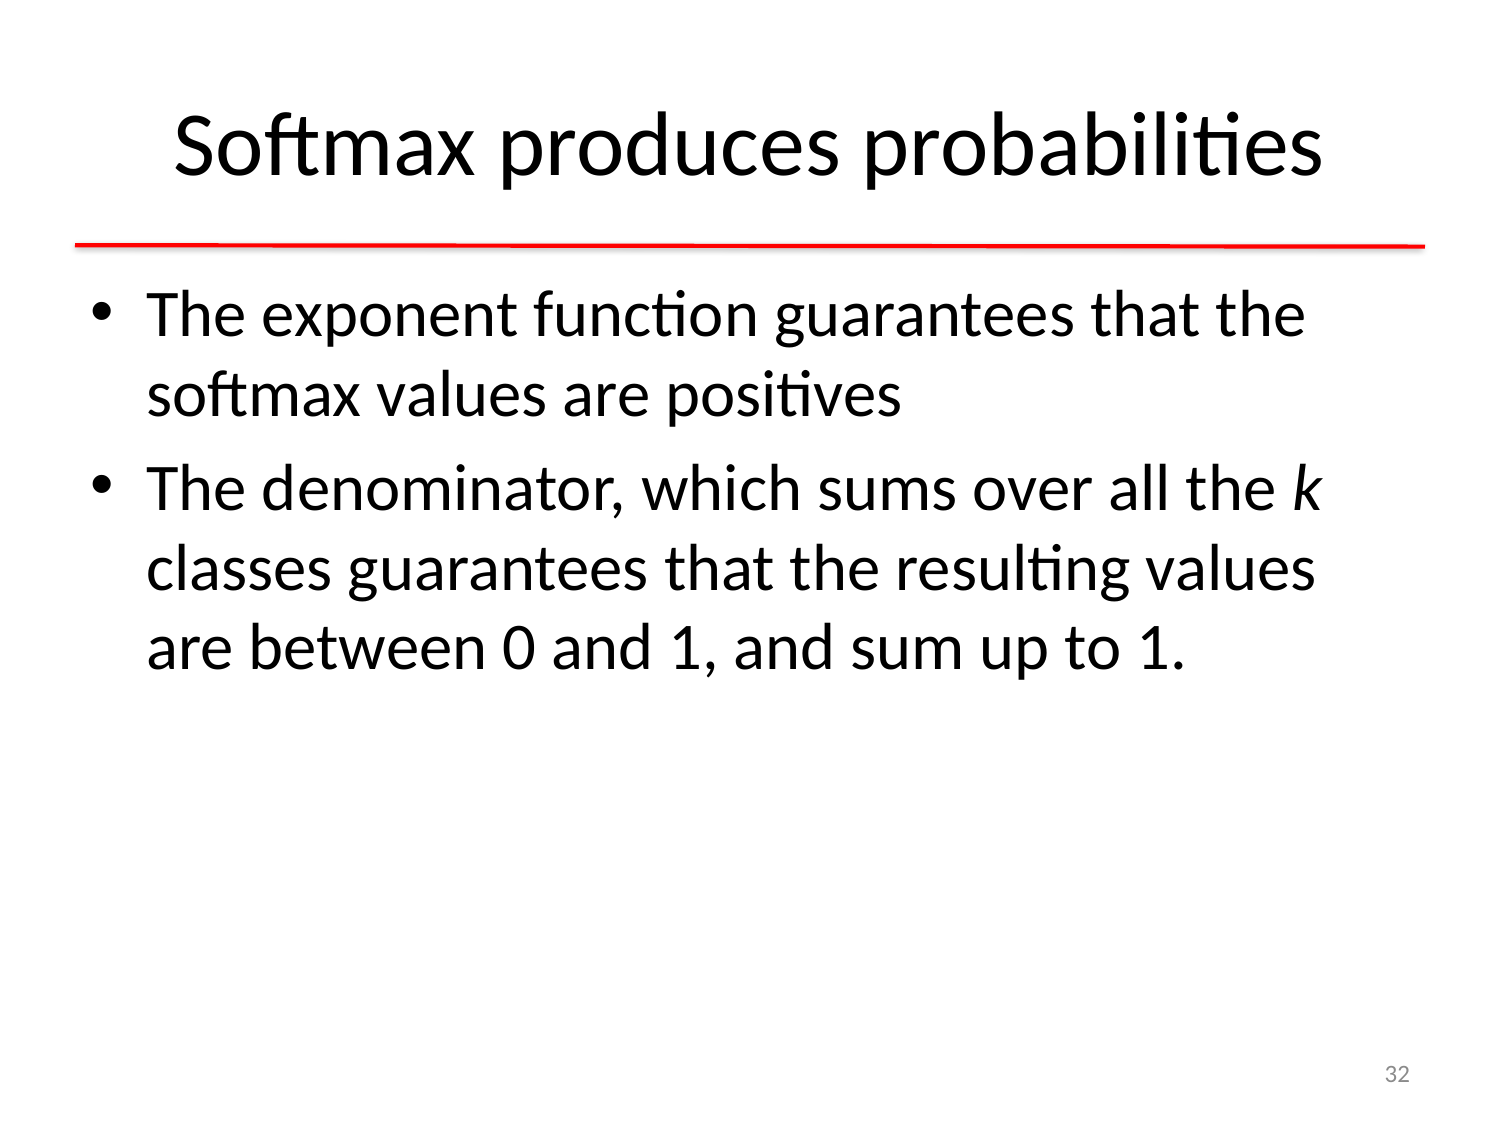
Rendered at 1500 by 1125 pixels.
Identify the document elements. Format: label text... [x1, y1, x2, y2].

title Softmax produces probabilities [75, 45, 1425, 233]
list The exponent function guarantees that the softmax values are positives The denominator, which sums over all the k classes guarantees that the resulting values are between 0 and 1, and sum up to 1. [75, 262, 1425, 1005]
slide_number 32 [1074, 1042, 1425, 1103]
